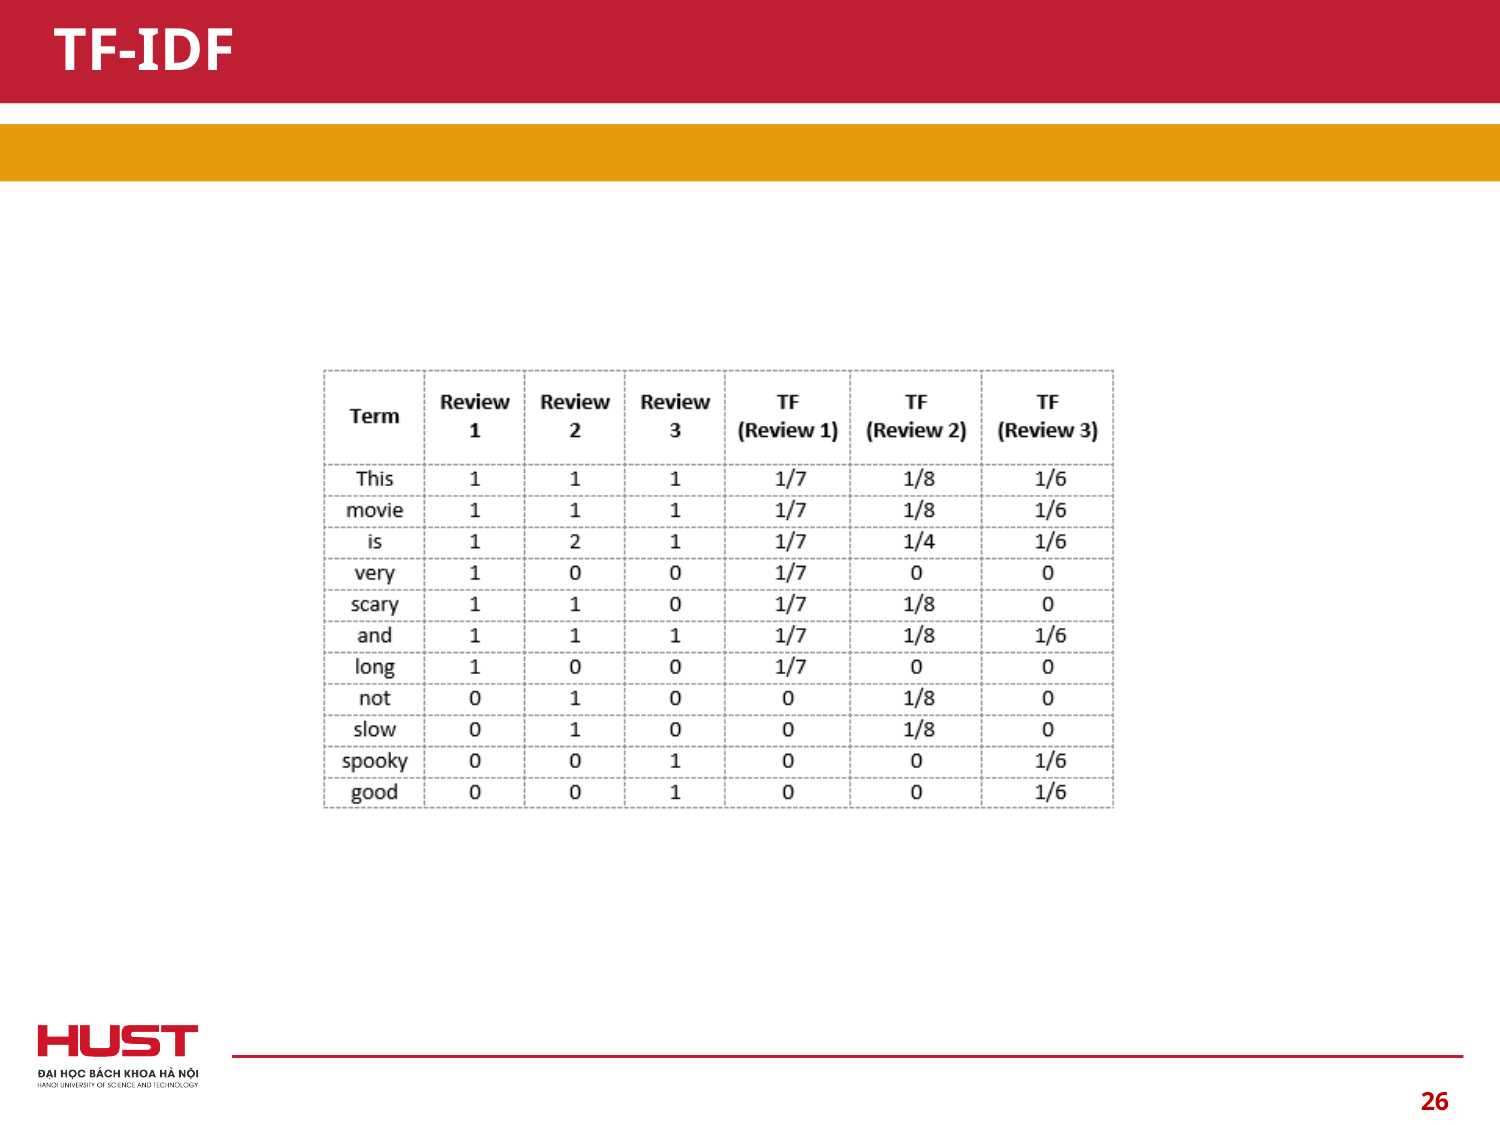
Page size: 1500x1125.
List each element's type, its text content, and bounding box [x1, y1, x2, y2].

picture [0, 0, 1500, 1125]
slide_number 26 [1126, 1078, 1464, 1125]
title TF-IDF [38, 12, 1462, 87]
